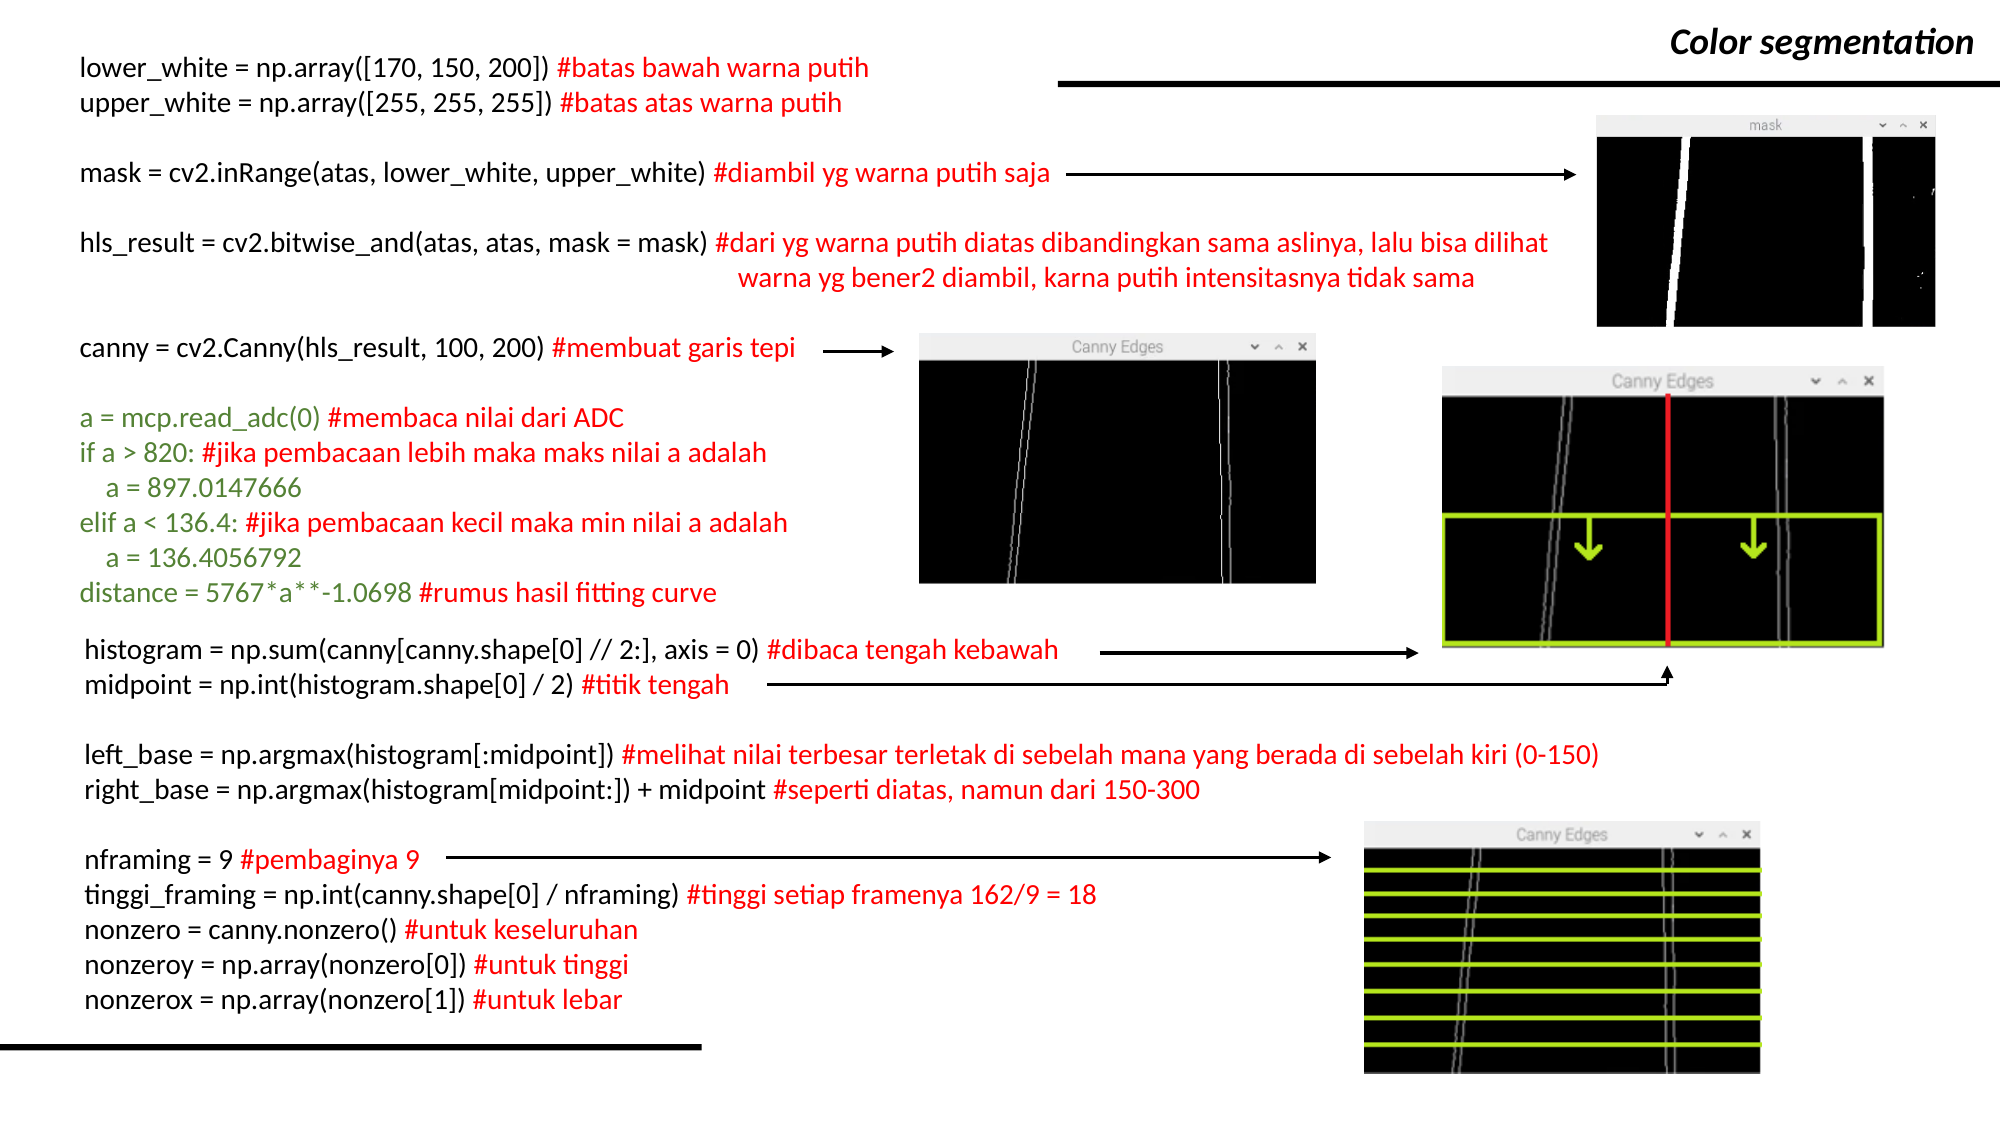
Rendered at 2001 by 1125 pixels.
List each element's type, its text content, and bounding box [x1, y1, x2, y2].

picture [1596, 115, 1936, 327]
text_box Color segmentation [1194, 10, 1990, 70]
text_box [0, 1044, 702, 1051]
picture [919, 333, 1316, 584]
text_box lower_white = np.array([170, 150, 200]) #batas bawah warna putih upper_white = np.array([255, 255, 255]) #batas atas warna putih mask = cv2.inRange(atas, lower_white, upper_white) #diambil yg warna putih saja hls_result = cv2.bitwise_and(atas, atas, mask = mask) #dari yg warna putih diatas dibandingkan sama aslinya, lalu bisa dilihat warna yg bener2 diambil, karna putih intensitasnya tidak sama canny = cv2.Canny(hls_result, 100, 200) #membuat garis tepi a = mcp.read_adc(0) #membaca nilai dari ADC if a > 820: #jika pembacaan lebih maka maks nilai a adalah a = 897.0147666 elif a < 136.4: #jika pembacaan kecil maka min nilai a adalah a = 136.4056792 distance = 5767*a**-1.0698 #rumus hasil fitting curve [38, 41, 1571, 616]
picture [1442, 366, 1886, 650]
picture [1364, 821, 1762, 1074]
text_box [1571, 80, 2000, 88]
text_box histogram = np.sum(canny[canny.shape[0] // 2:], axis = 0) #dibaca tengah kebawah midpoint = np.int(histogram.shape[0] / 2) #titik tengah left_base = np.argmax(histogram[:midpoint]) #melihat nilai terbesar terletak di sebelah mana yang berada di sebelah kiri (0-150) right_base = np.argmax(histogram[midpoint:]) + midpoint #seperti diatas, namun dari 150-300 nframing = 9 #pembaginya 9 tinggi_framing = np.int(canny.shape[0] / nframing) #tinggi setiap framenya 162/9 = 18 nonzero = canny.nonzero() #untuk keseluruhan nonzeroy = np.array(nonzero[0]) #untuk tinggi nonzerox = np.array(nonzero[1]) #untuk lebar [43, 623, 1636, 1023]
